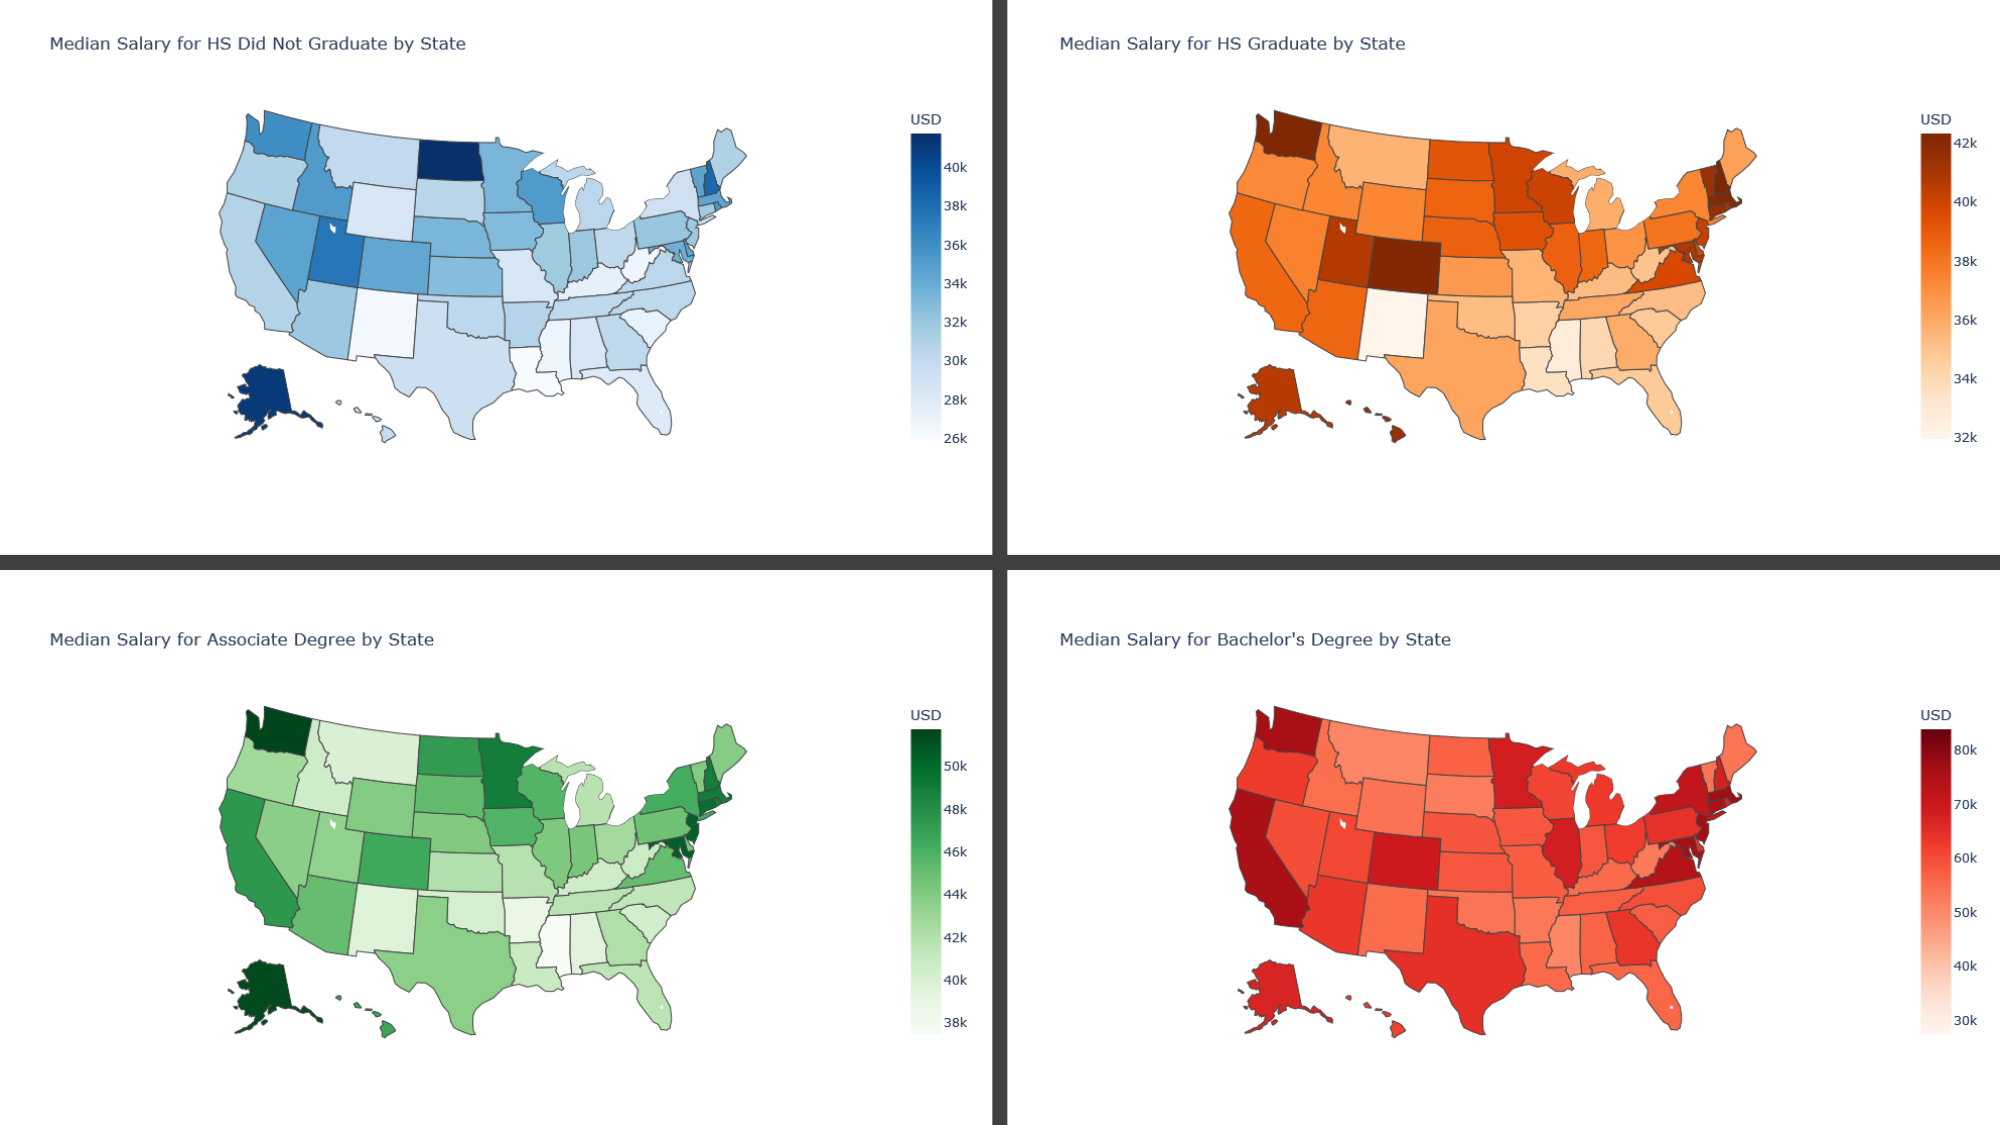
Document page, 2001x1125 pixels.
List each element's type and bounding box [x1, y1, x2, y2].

picture [1010, 595, 2000, 1125]
picture [0, 0, 990, 530]
text_box [0, 554, 994, 571]
text_box [991, 0, 1008, 554]
picture [0, 595, 990, 1125]
picture [1010, 0, 2000, 530]
text_box [991, 571, 1008, 1125]
text_box [994, 554, 2000, 571]
